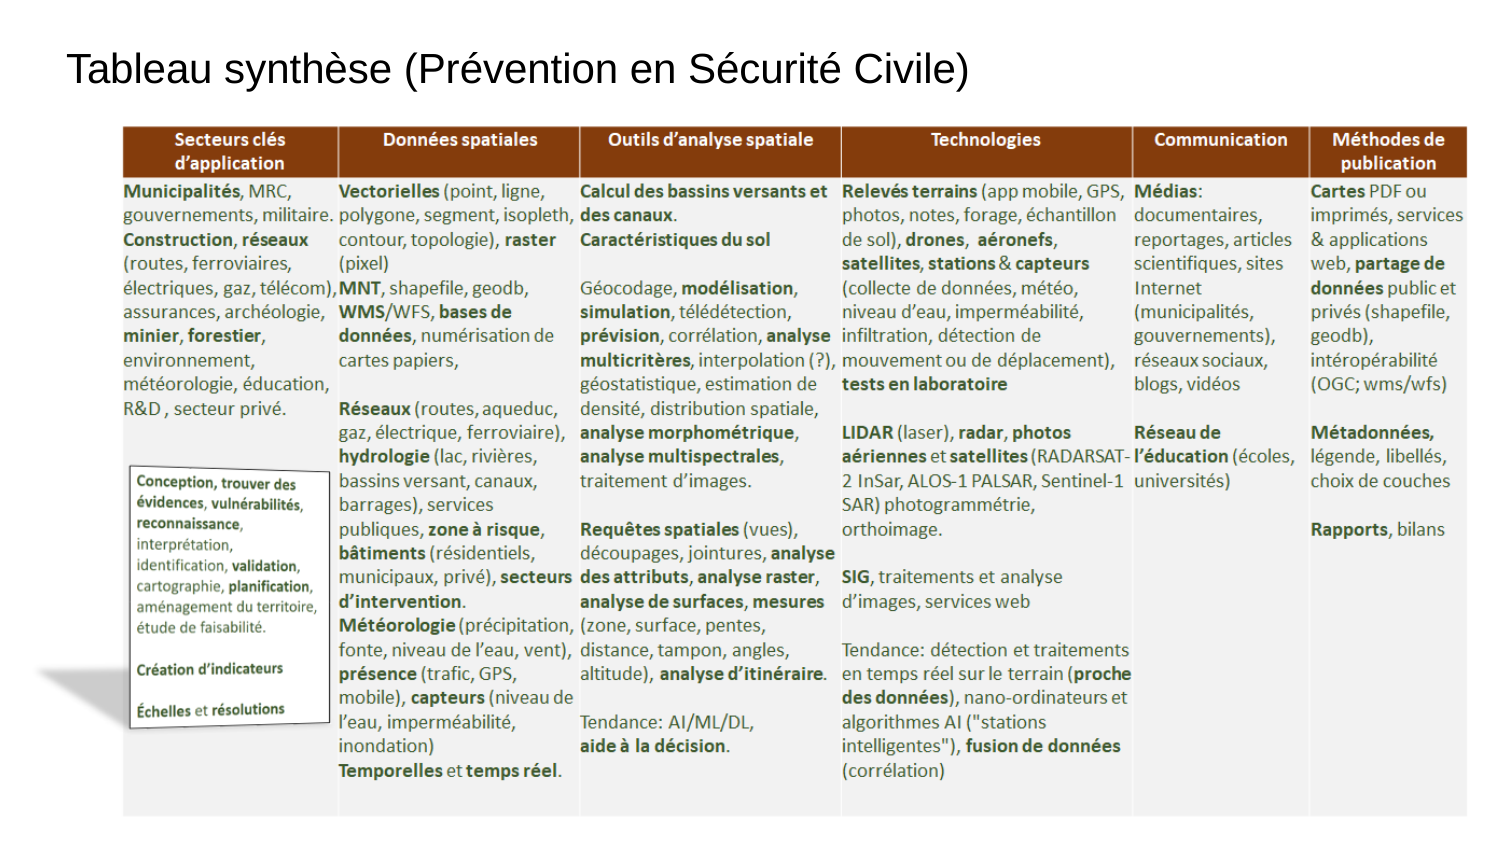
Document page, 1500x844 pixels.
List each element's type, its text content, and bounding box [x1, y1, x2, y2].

title Tableau synthèse (Prévention en Sécurité Civile) [51, 26, 1449, 118]
picture [24, 119, 1469, 819]
